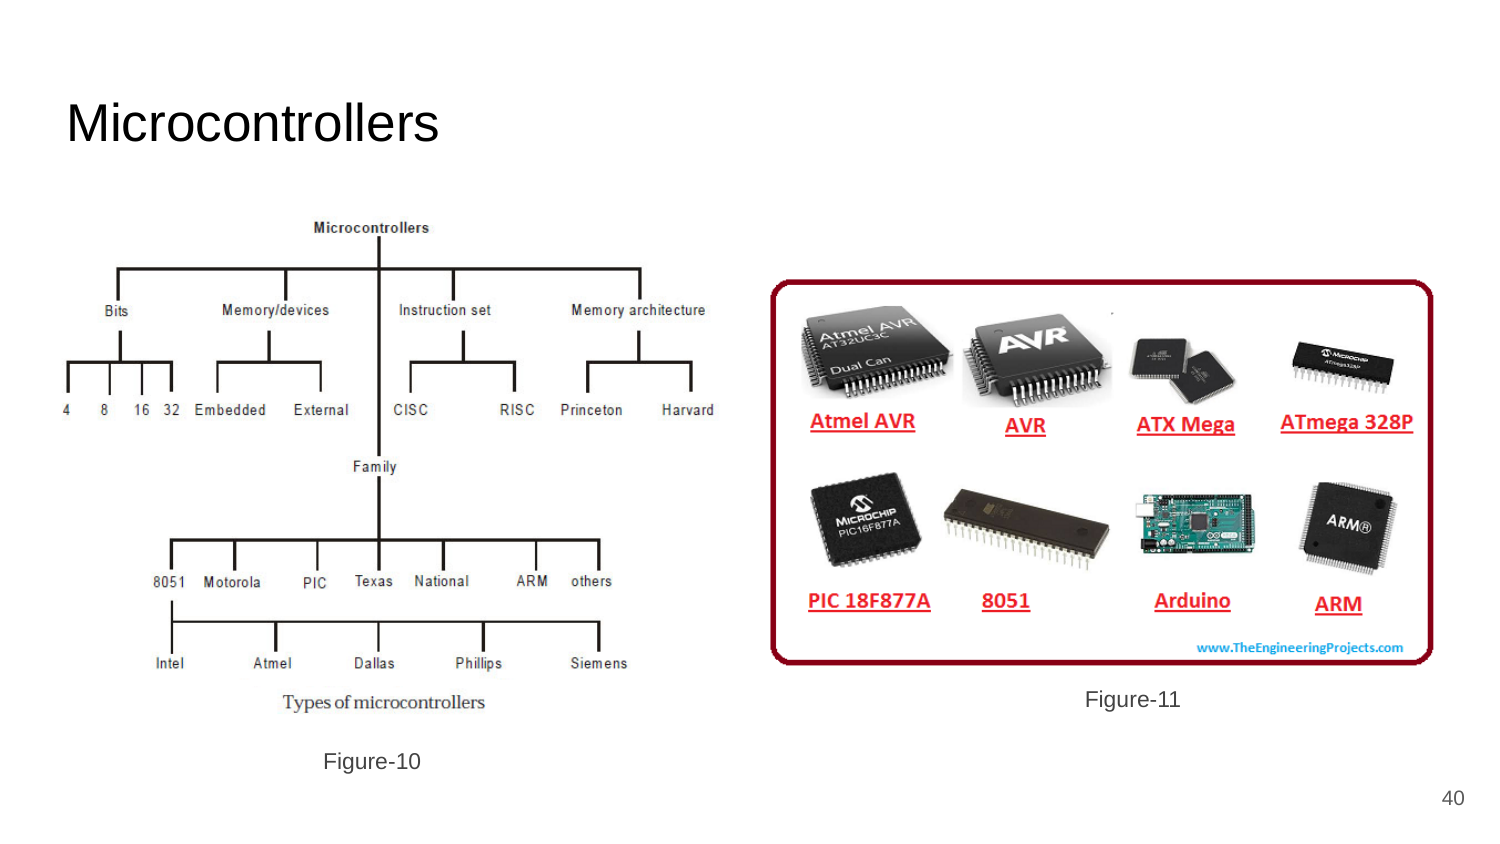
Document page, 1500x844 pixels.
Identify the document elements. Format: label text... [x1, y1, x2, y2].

text_box Figure-11 [966, 679, 1301, 726]
slide_number ‹#› [1389, 764, 1480, 830]
picture [50, 213, 727, 724]
picture [764, 275, 1441, 671]
text_box Figure-10 [205, 733, 540, 788]
title Microcontrollers [51, 72, 1449, 167]
